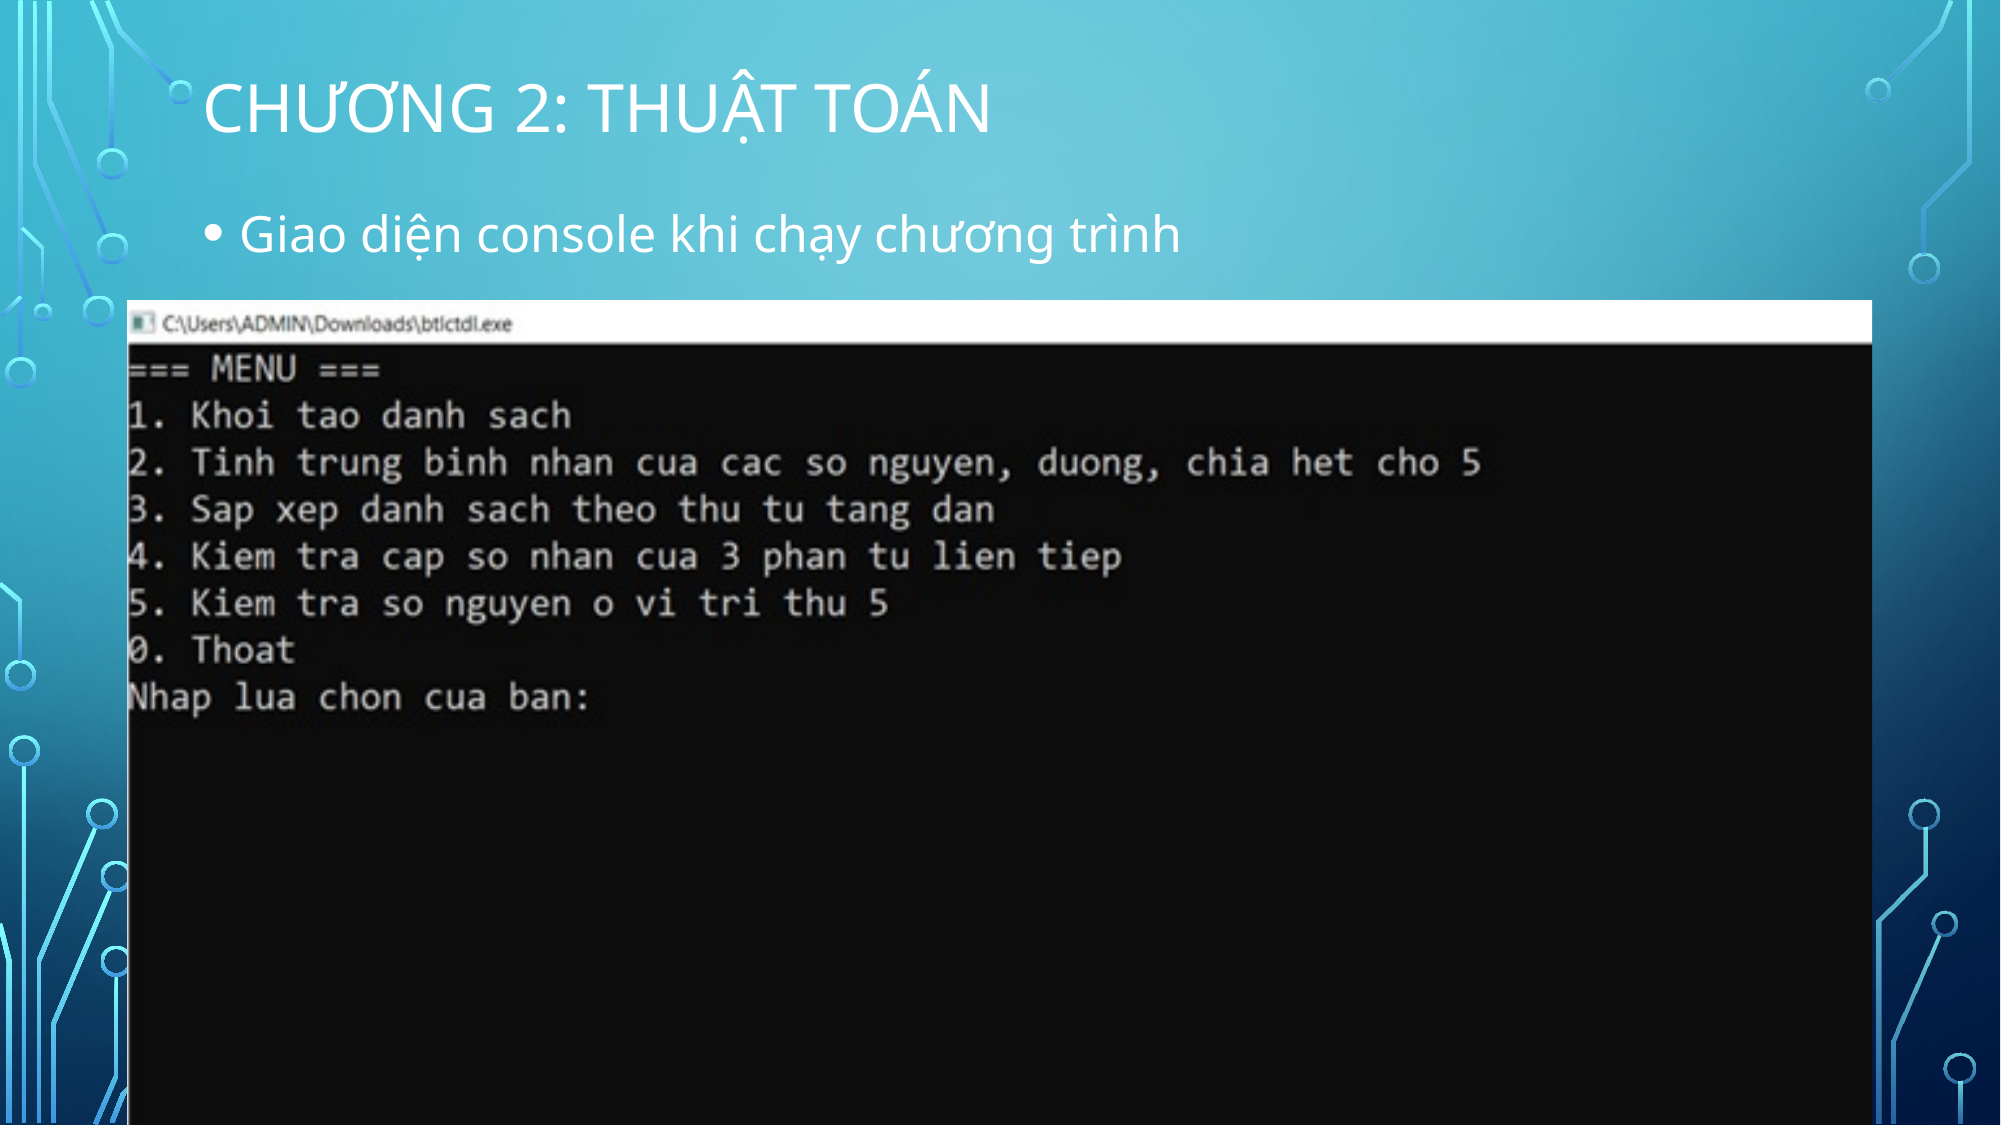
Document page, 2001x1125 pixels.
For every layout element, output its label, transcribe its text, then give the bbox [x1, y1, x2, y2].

picture [126, 295, 1873, 1125]
list Giao diện console khi chạy chương trình [187, 182, 1813, 295]
title Chương 2: thuật Toán [187, 39, 1813, 182]
